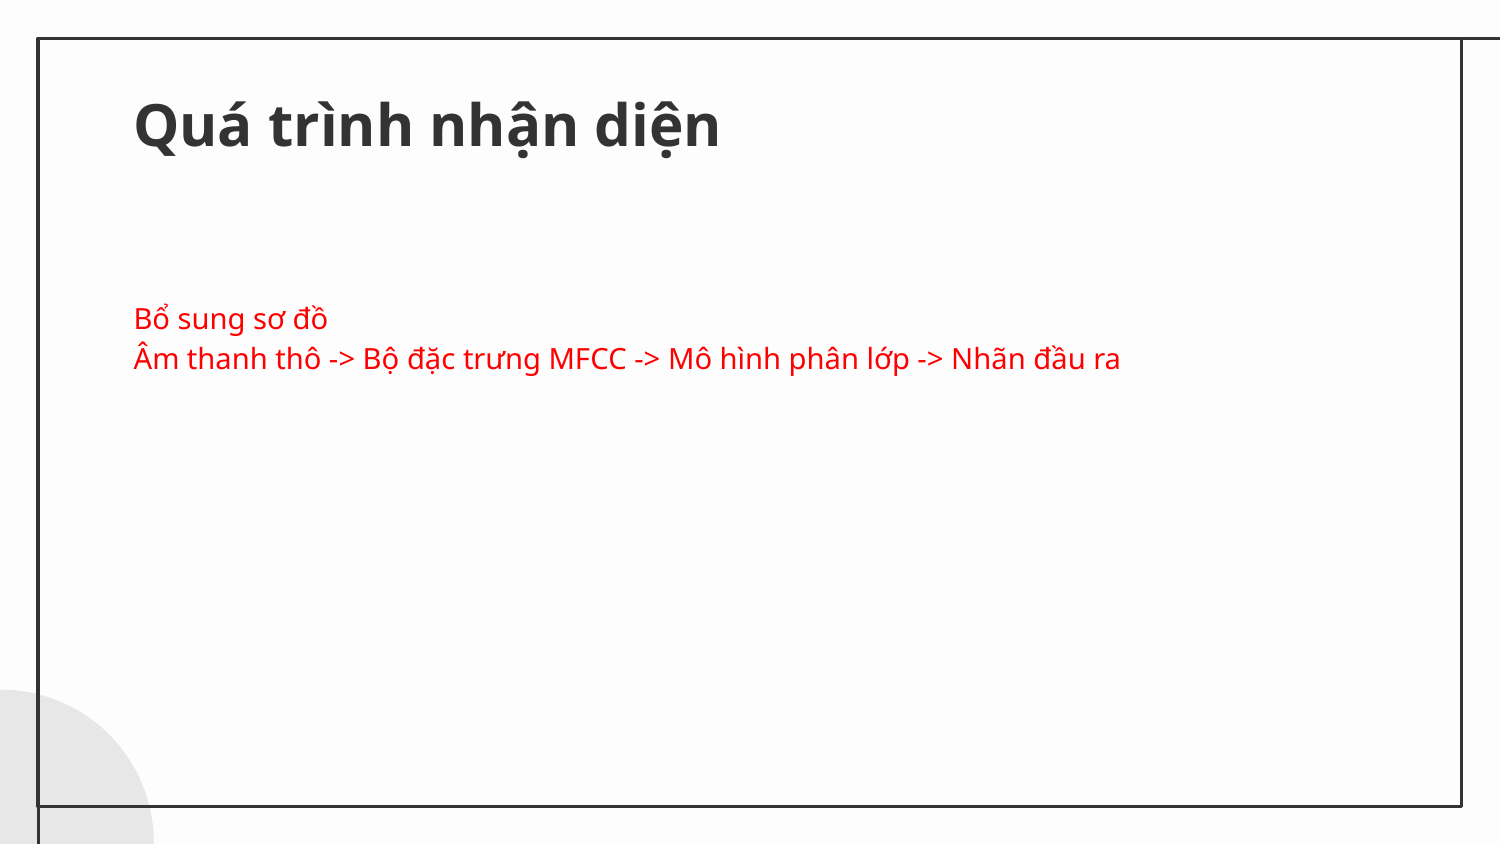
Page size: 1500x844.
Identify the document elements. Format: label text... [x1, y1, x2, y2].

title Quá trình nhận diện [118, 72, 1384, 167]
text_box Bổ sung sơ đồ Âm thanh thô -> Bộ đặc trưng MFCC -> Mô hình phân lớp -> Nhãn đầu ra [118, 280, 1150, 466]
